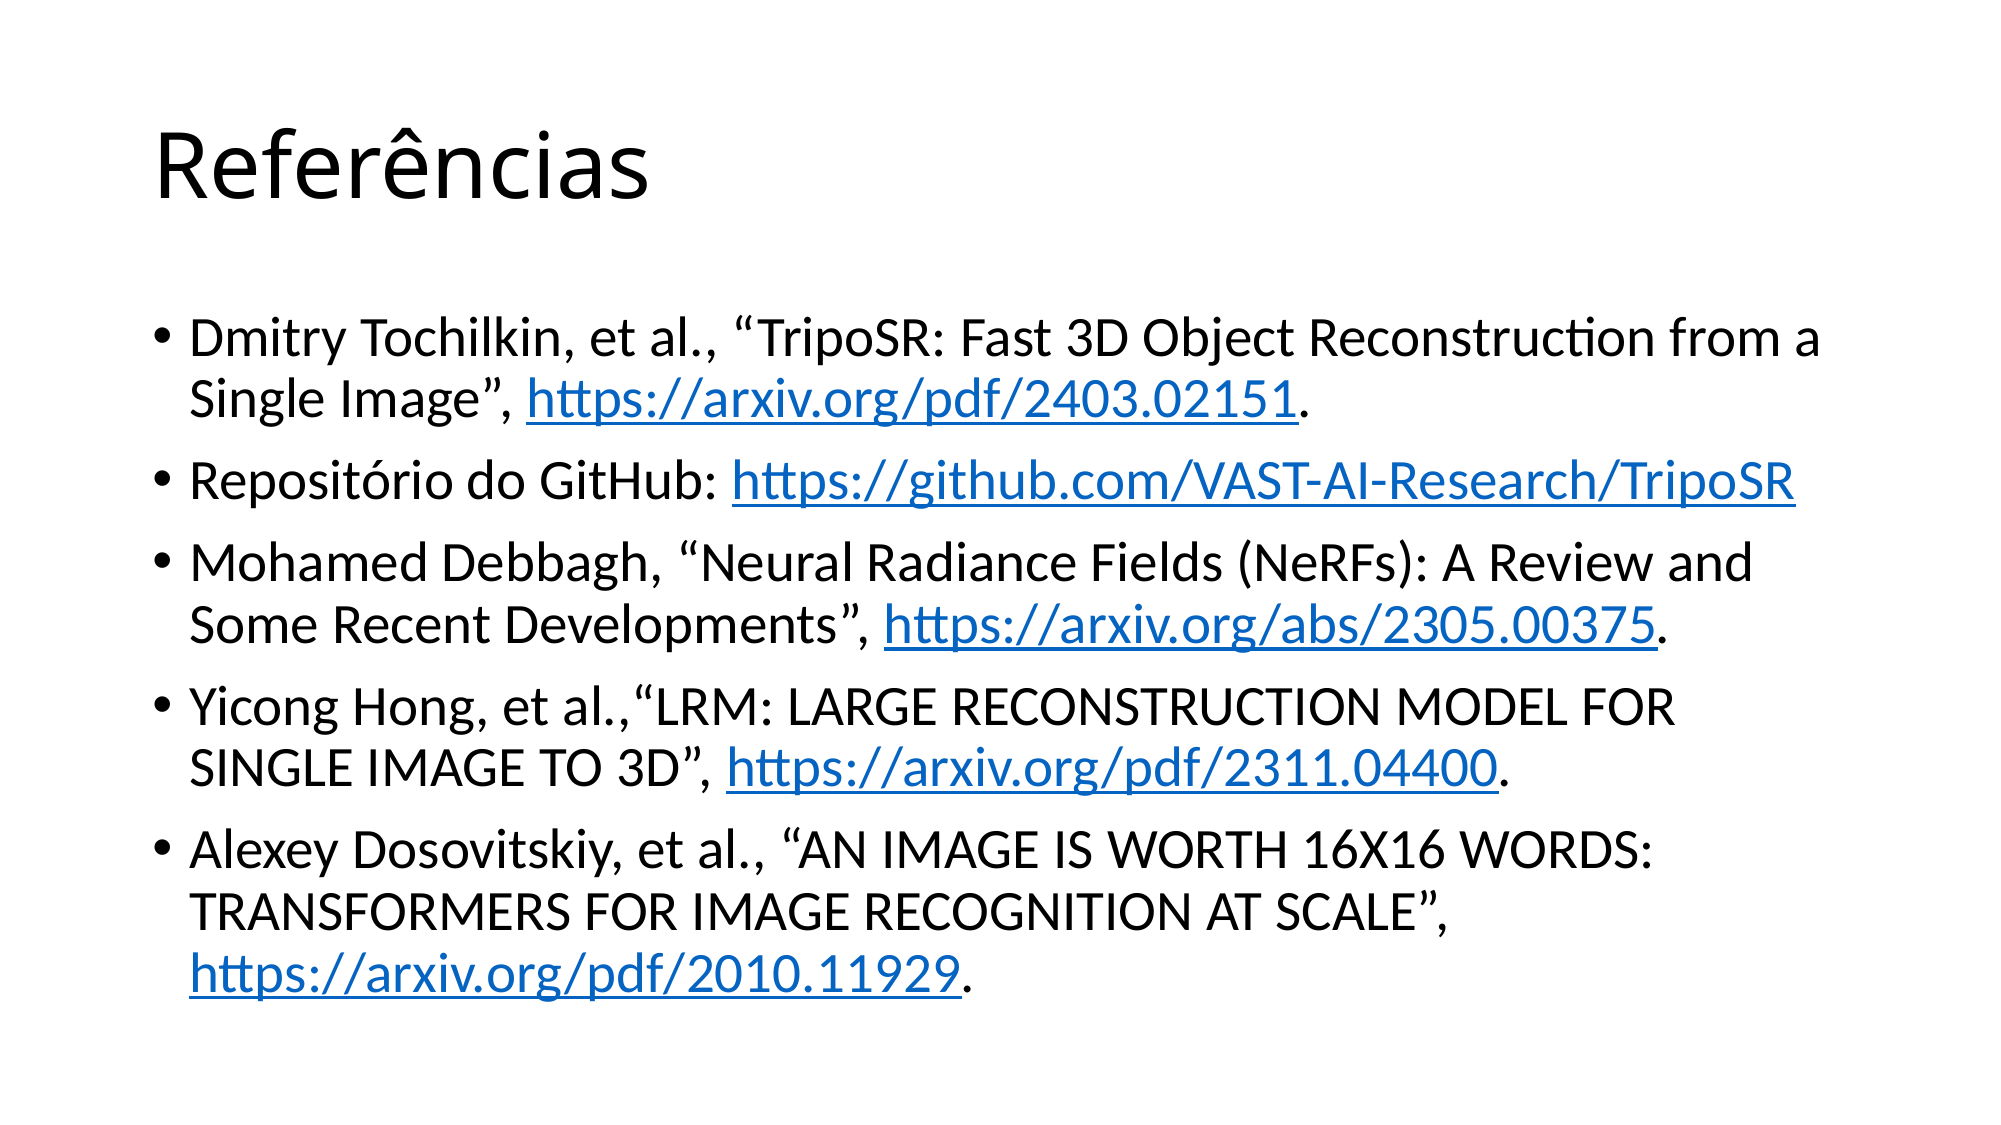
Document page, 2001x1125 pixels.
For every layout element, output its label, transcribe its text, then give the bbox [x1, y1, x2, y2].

list Dmitry Tochilkin, et al., “TripoSR: Fast 3D Object Reconstruction from a Single Image”, https://arxiv.org/pdf/2403.02151. Repositório do GitHub: https://github.com/VAST-AI-Research/TripoSR Mohamed Debbagh, “Neural Radiance Fields (NeRFs): A Review and Some Recent Developments”, https://arxiv.org/abs/2305.00375. Yicong Hong, et al.,“LRM: LARGE RECONSTRUCTION MODEL FOR SINGLE IMAGE TO 3D”, https://arxiv.org/pdf/2311.04400. Alexey Dosovitskiy, et al., “AN IMAGE IS WORTH 16X16 WORDS: TRANSFORMERS FOR IMAGE RECOGNITION AT SCALE”, https://arxiv.org/pdf/2010.11929. [137, 299, 1863, 1014]
title Referências [137, 59, 1863, 278]
